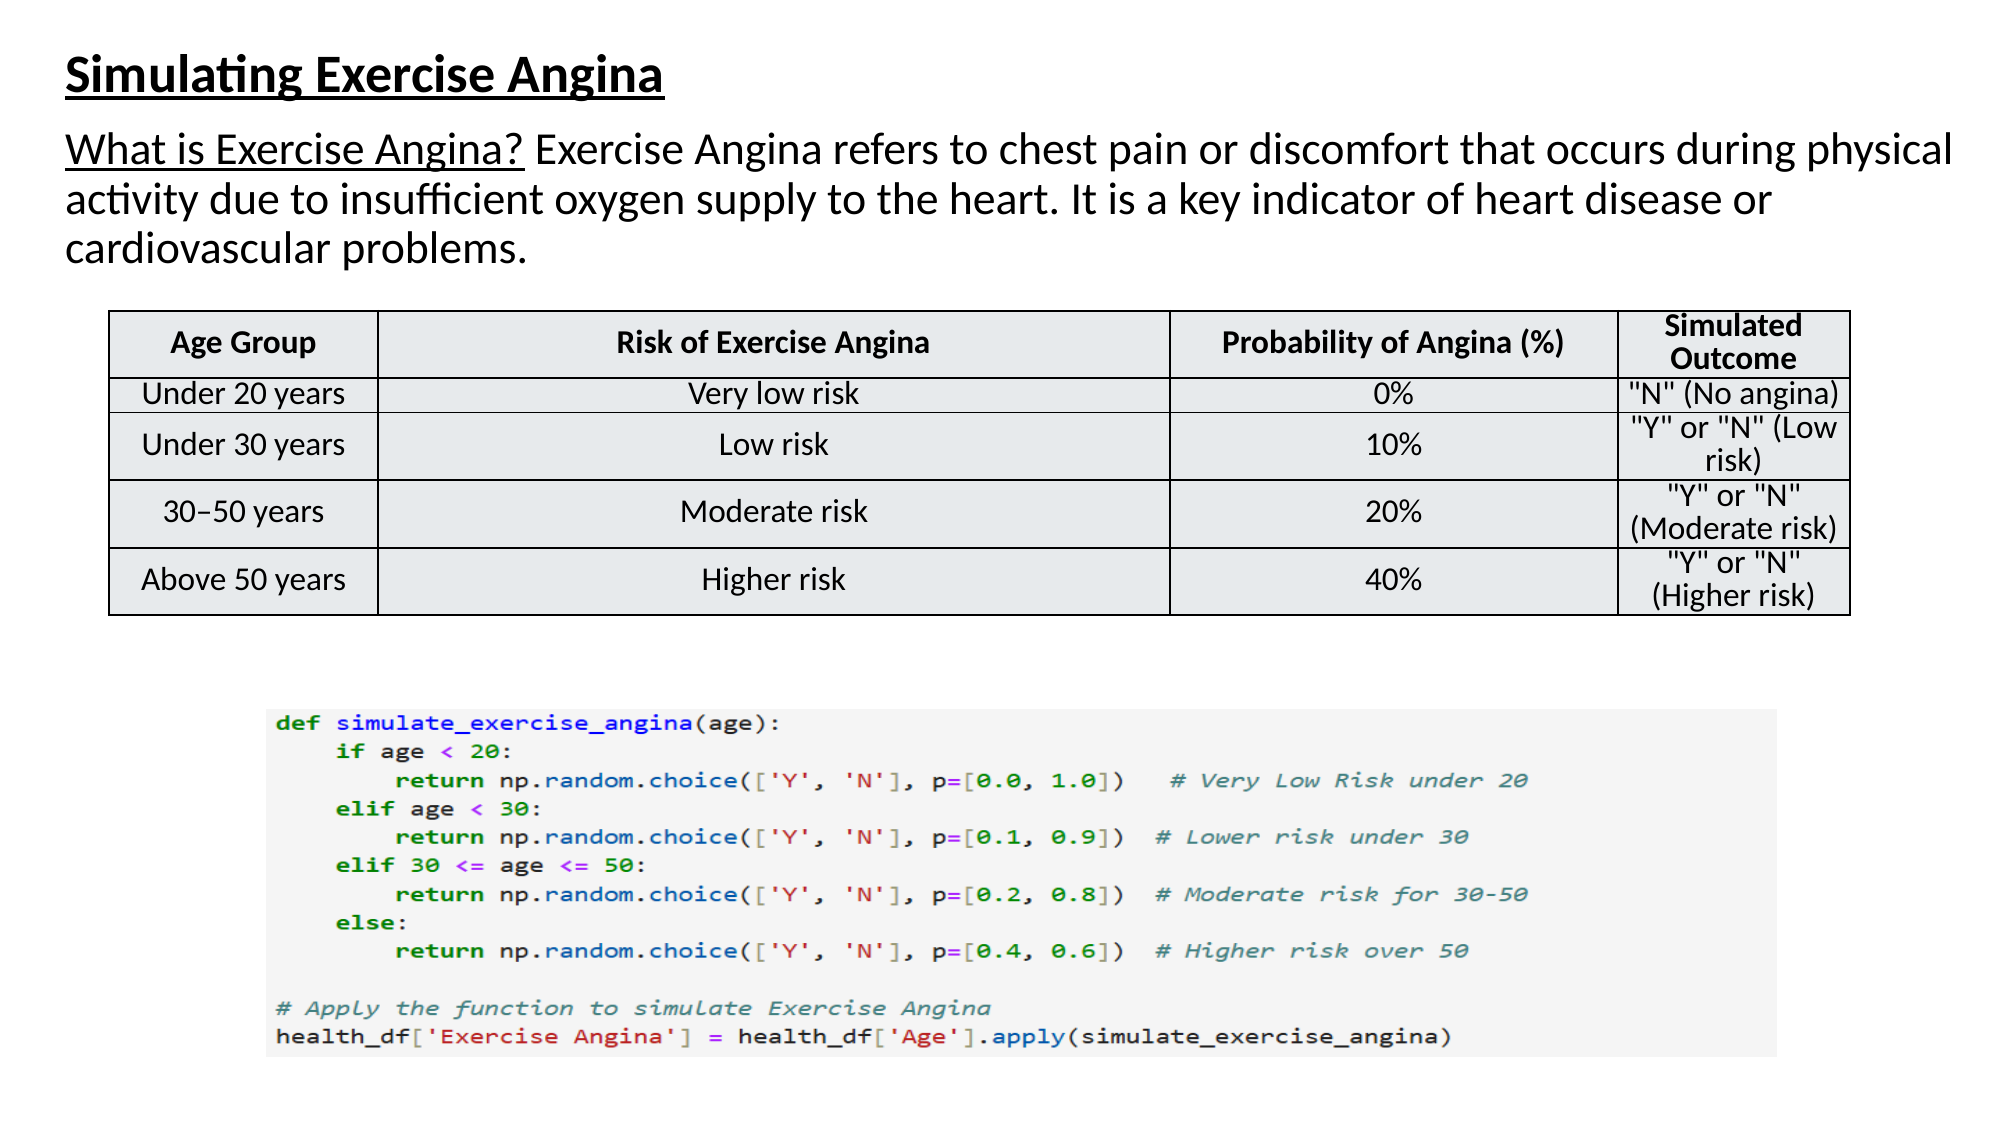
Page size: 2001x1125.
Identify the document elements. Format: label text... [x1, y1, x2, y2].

table_cell "Y" or "N" (Higher risk) [1619, 549, 1849, 614]
table_cell Moderate risk [379, 481, 1169, 547]
table_cell Under 30 years [110, 413, 377, 479]
table_cell 0% [1171, 379, 1617, 412]
table_cell 30–50 years [110, 481, 377, 547]
table_header Age Group [110, 312, 377, 377]
table_cell "N" (No angina) [1619, 379, 1849, 412]
table_cell 40% [1171, 549, 1617, 614]
table_cell 10% [1171, 413, 1617, 479]
table_header Simulated Outcome [1619, 312, 1849, 377]
table_cell Higher risk [379, 549, 1169, 614]
table_header Probability of Angina (%) [1171, 312, 1617, 377]
table_cell Very low risk [379, 379, 1169, 412]
table_header Risk of Exercise Angina [379, 312, 1169, 377]
table_cell "Y" or "N" (Moderate risk) [1619, 481, 1849, 547]
picture [265, 708, 1778, 1058]
table_cell Above 50 years [110, 549, 377, 614]
table_cell "Y" or "N" (Low risk) [1619, 413, 1849, 479]
list Simulating Exercise Angina What is Exercise Angina? Exercise Angina refers to chest pain or discomfort that occurs during physical activity due to insufficient oxygen supply to the heart. It is a key indicator of heart disease or cardiovascular problems. [50, 38, 2000, 1091]
table_cell Under 20 years [110, 379, 377, 412]
table_cell Low risk [379, 413, 1169, 479]
table_cell 20% [1171, 481, 1617, 547]
